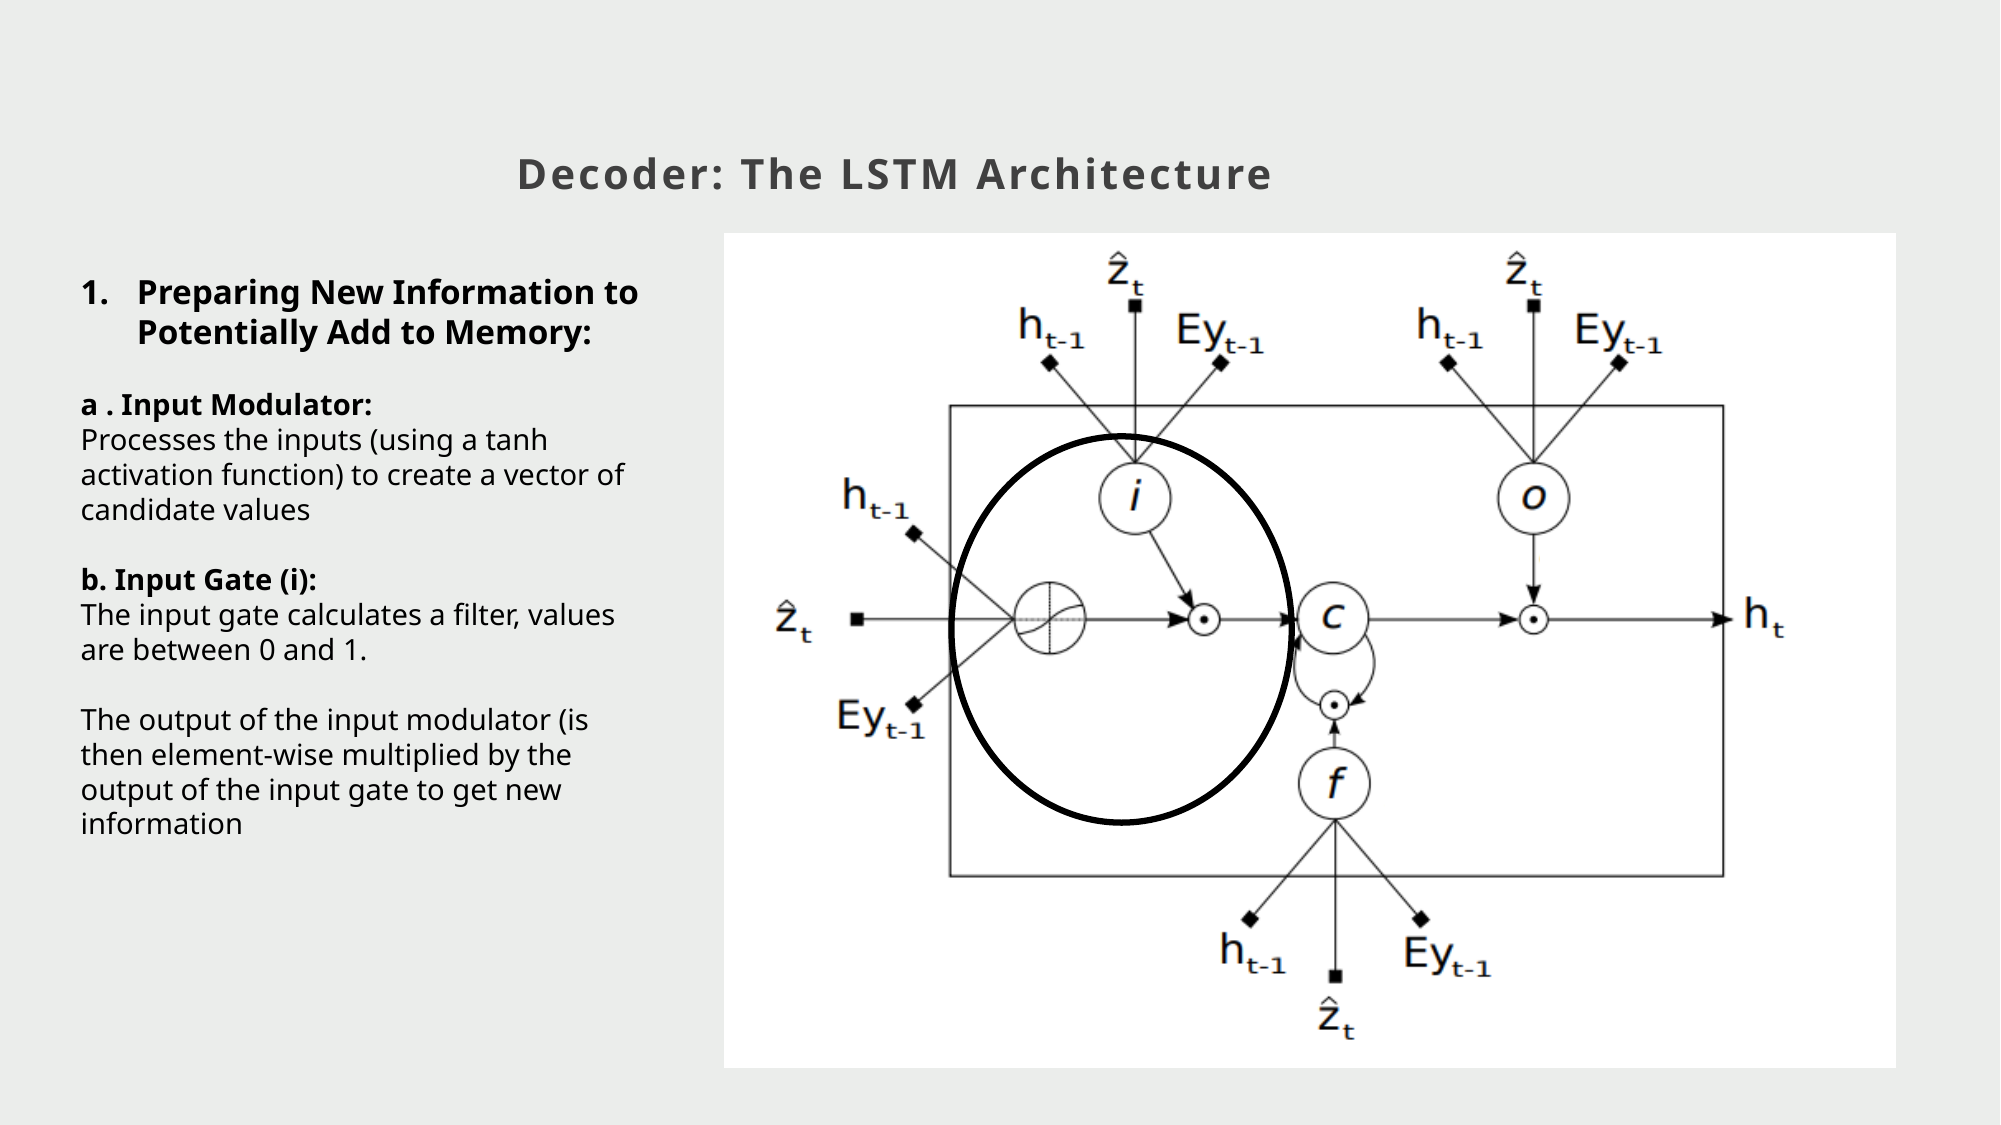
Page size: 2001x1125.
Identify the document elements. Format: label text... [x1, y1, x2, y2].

text_box Preparing New Information to Potentially Add to Memory: a . Input Modulator: Processes the inputs (using a tanh activation function) to create a vector of candidate values b. Input Gate (i): The input gate calculates a filter, values are between 0 and 1. The output of the input modulator (is then element-wise multiplied by the output of the input gate to get new information [65, 264, 666, 954]
picture [724, 233, 1897, 1068]
text_box Decoder: The LSTM Architecture [501, 120, 1577, 281]
